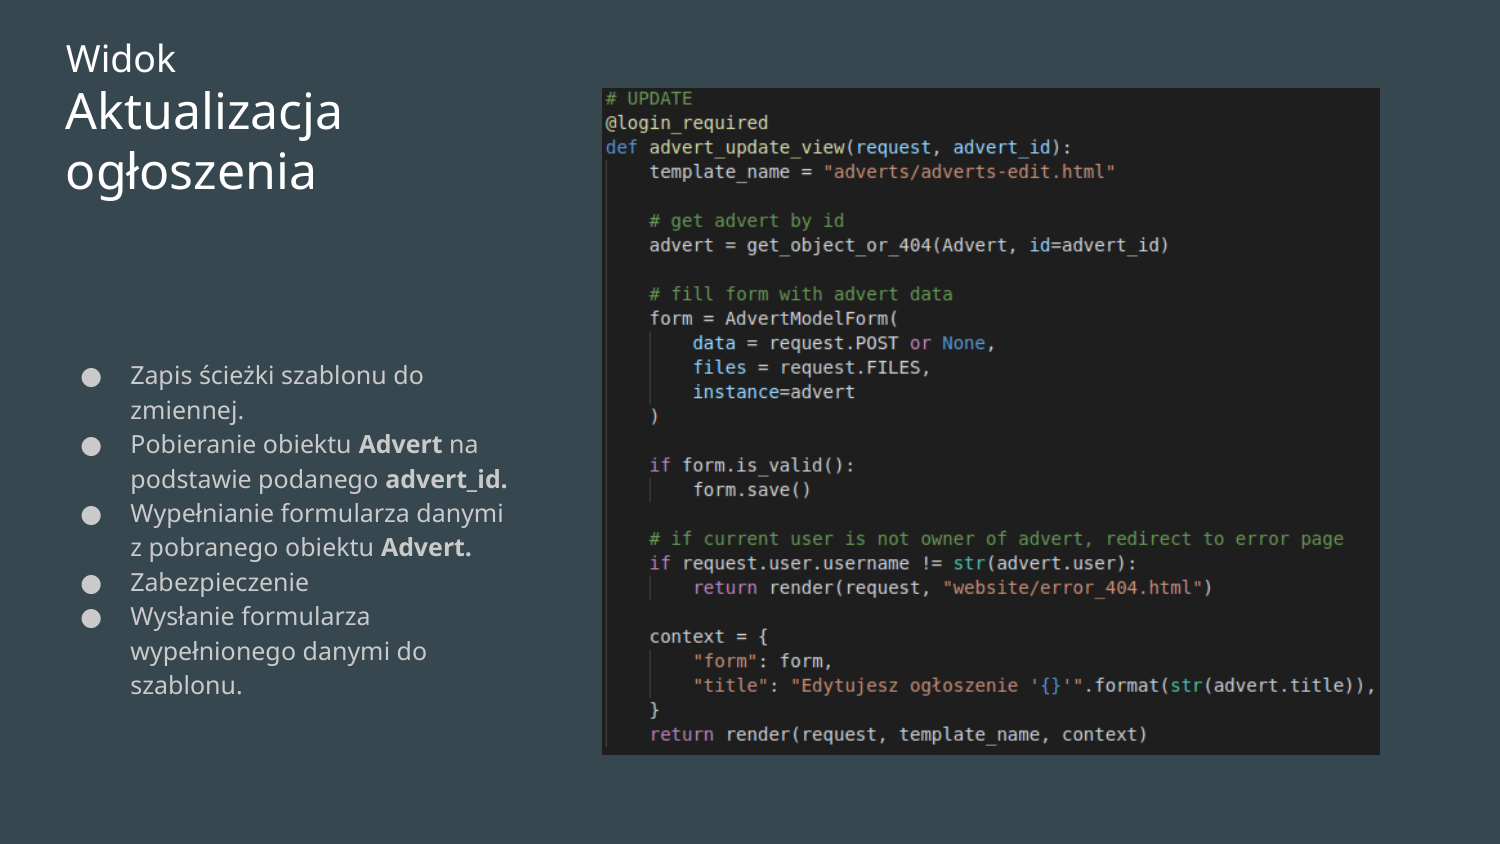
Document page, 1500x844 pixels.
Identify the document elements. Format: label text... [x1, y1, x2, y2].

text_box Widok Aktualizacja ogłoszenia [51, 91, 512, 215]
text_box Zapis ścieżki szablonu do zmiennej. Pobieranie obiektu Advert na podstawie podanego advert_id. Wypełnianie formularza danymi z pobranego obiektu Advert. Zabezpieczenie Wysłanie formularza wypełnionego danymi do szablonu. [40, 340, 543, 653]
picture [602, 88, 1380, 756]
